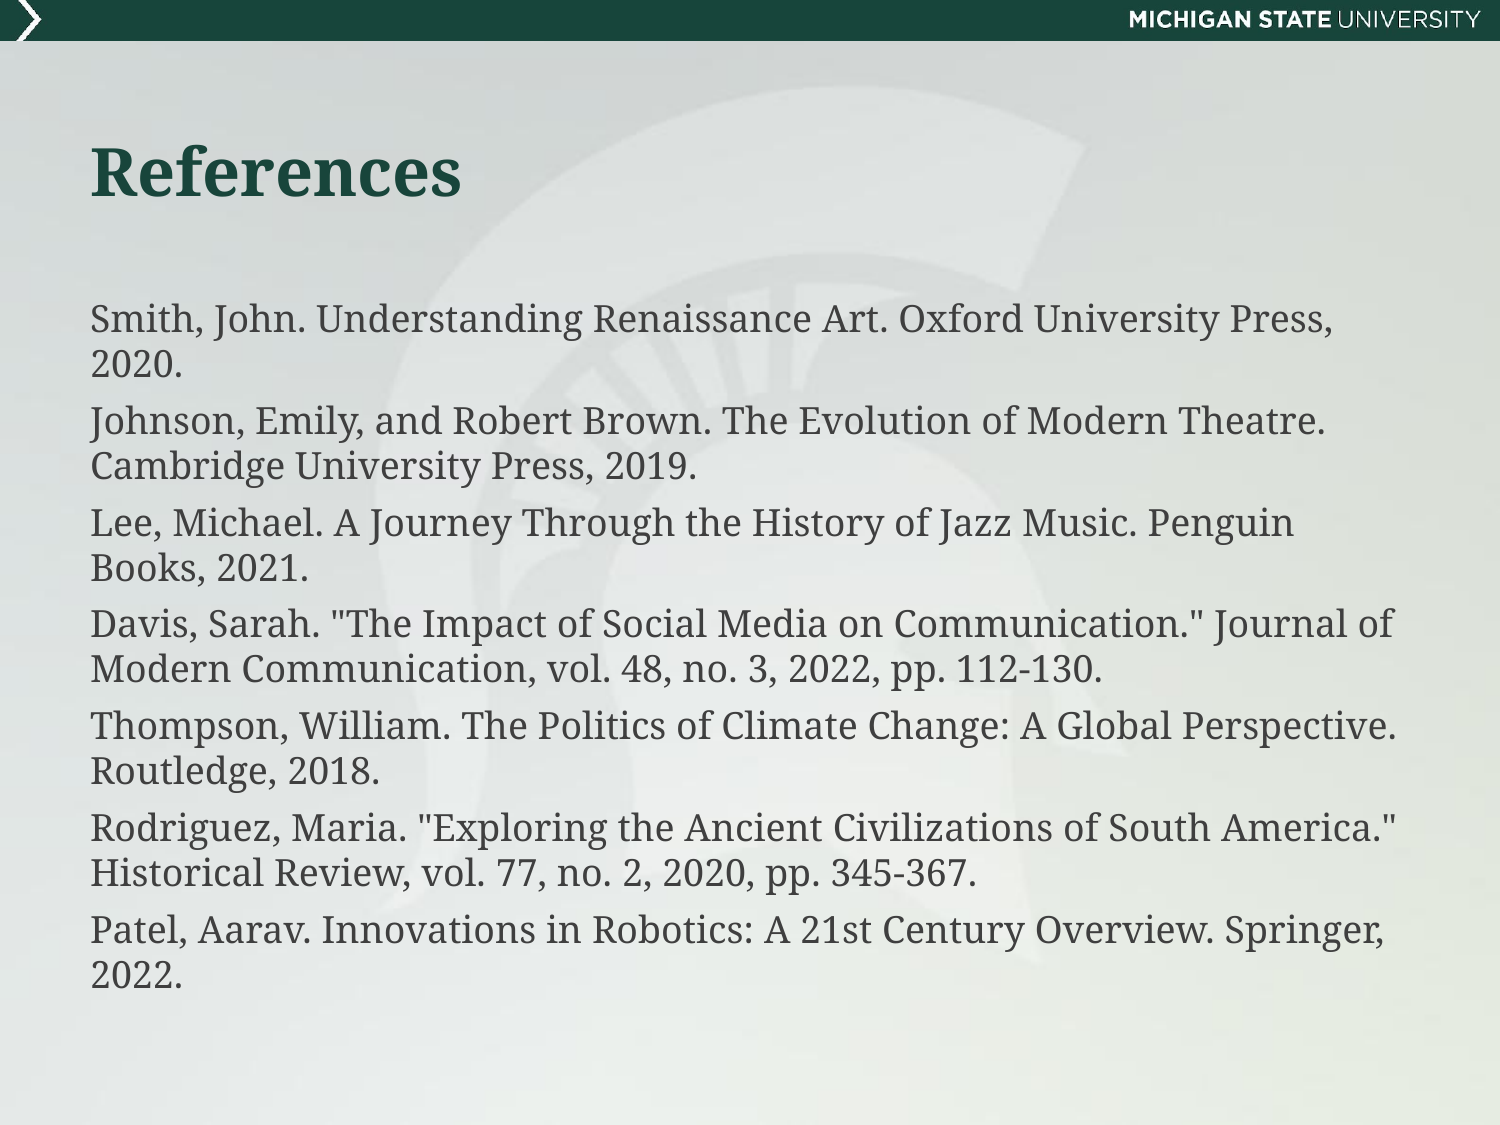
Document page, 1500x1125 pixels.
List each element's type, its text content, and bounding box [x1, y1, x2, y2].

list Smith, John. Understanding Renaissance Art. Oxford University Press, 2020. Johnson, Emily, and Robert Brown. The Evolution of Modern Theatre. Cambridge University Press, 2019. Lee, Michael. A Journey Through the History of Jazz Music. Penguin Books, 2021. Davis, Sarah. "The Impact of Social Media on Communication." Journal of Modern Communication, vol. 48, no. 3, 2022, pp. 112-130. Thompson, William. The Politics of Climate Change: A Global Perspective. Routledge, 2018. Rodriguez, Maria. "Exploring the Ancient Civilizations of South America." Historical Review, vol. 77, no. 2, 2020, pp. 345-367. Patel, Aarav. Innovations in Robotics: A 21st Century Overview. Springer, 2022. [75, 287, 1425, 953]
title References [75, 122, 1425, 284]
picture [0, 0, 1500, 1125]
